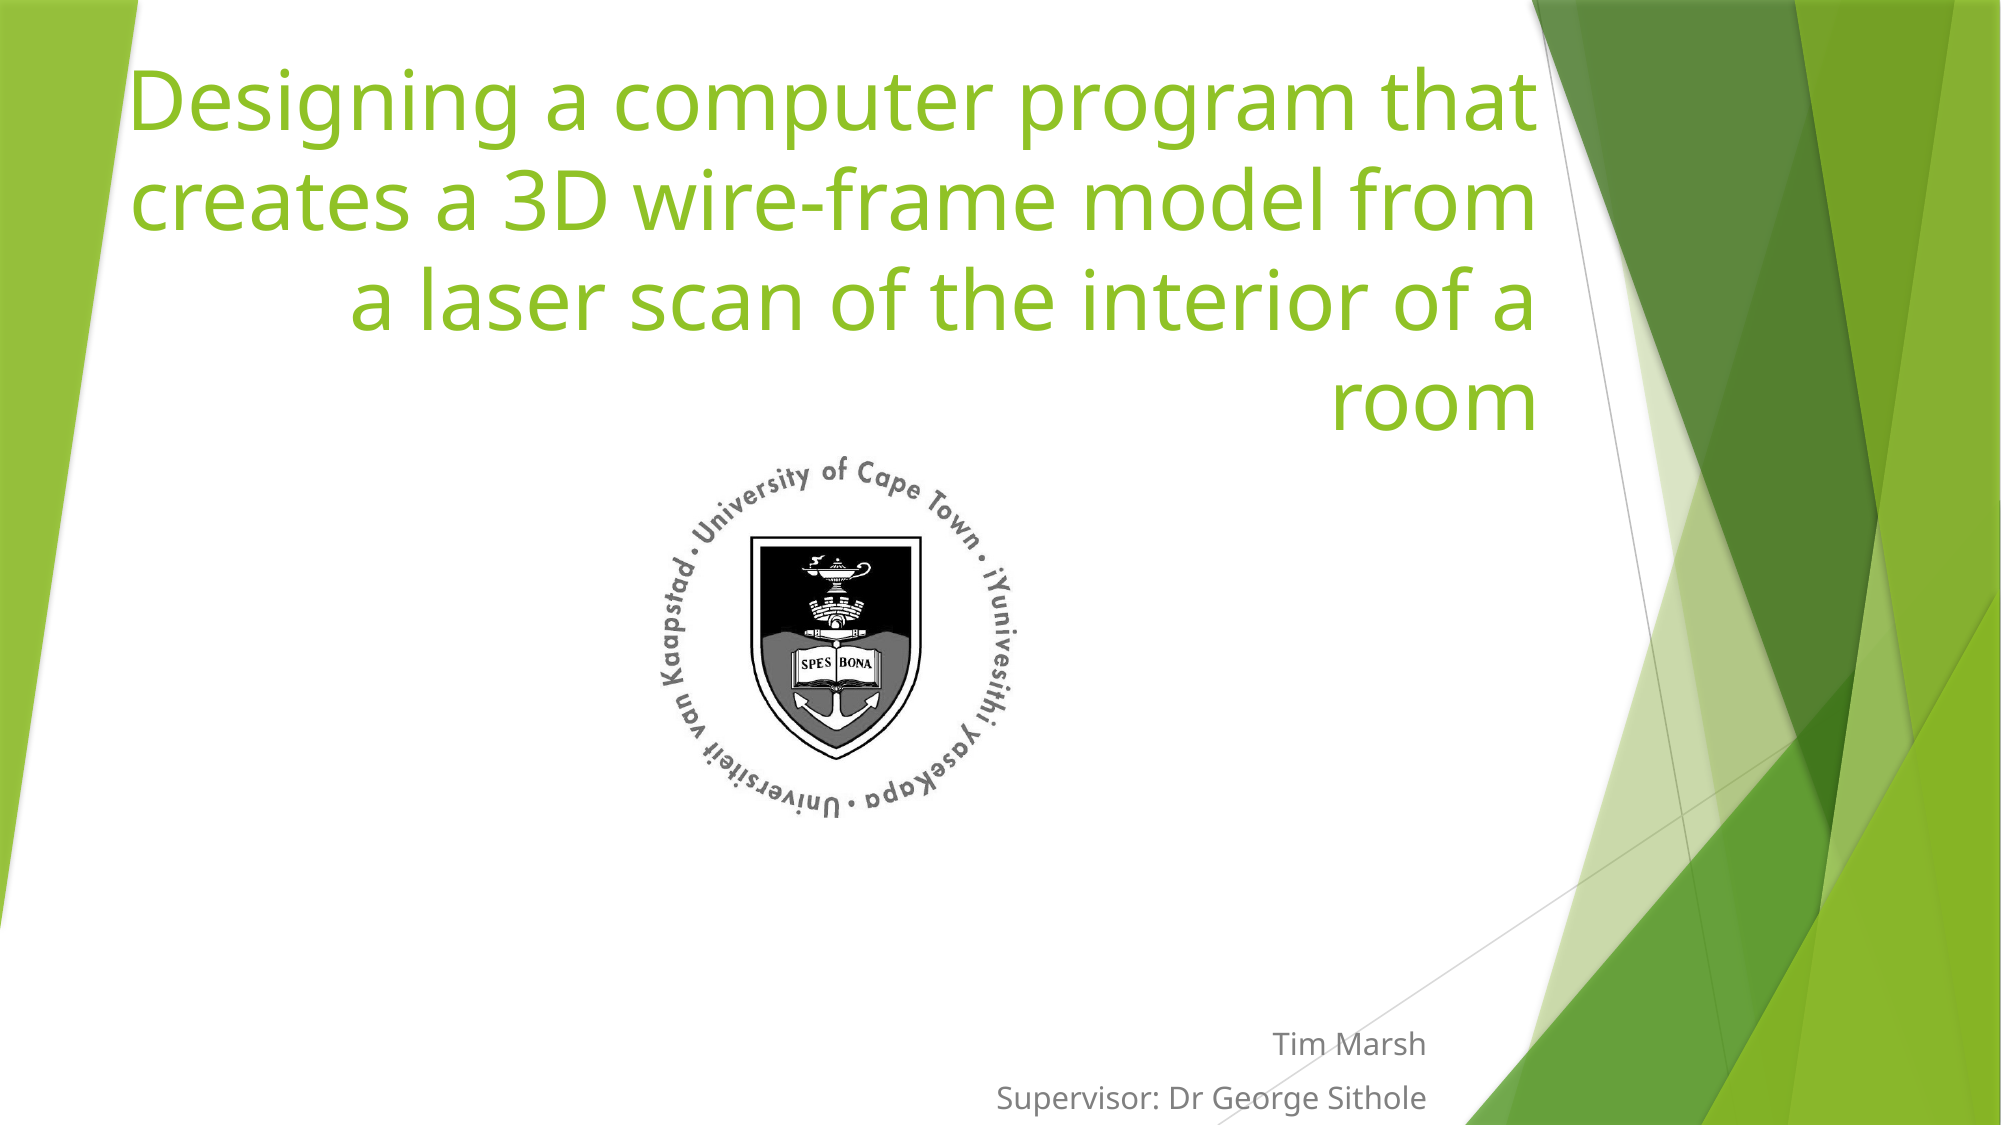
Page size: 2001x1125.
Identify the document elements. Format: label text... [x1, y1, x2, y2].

picture [659, 456, 1017, 819]
title Designing a computer program that creates a 3D wire-frame model from a laser scan of the interior of a room [55, 5, 1556, 455]
subtitle Tim Marsh Supervisor: Dr George Sithole [0, 852, 1443, 1125]
